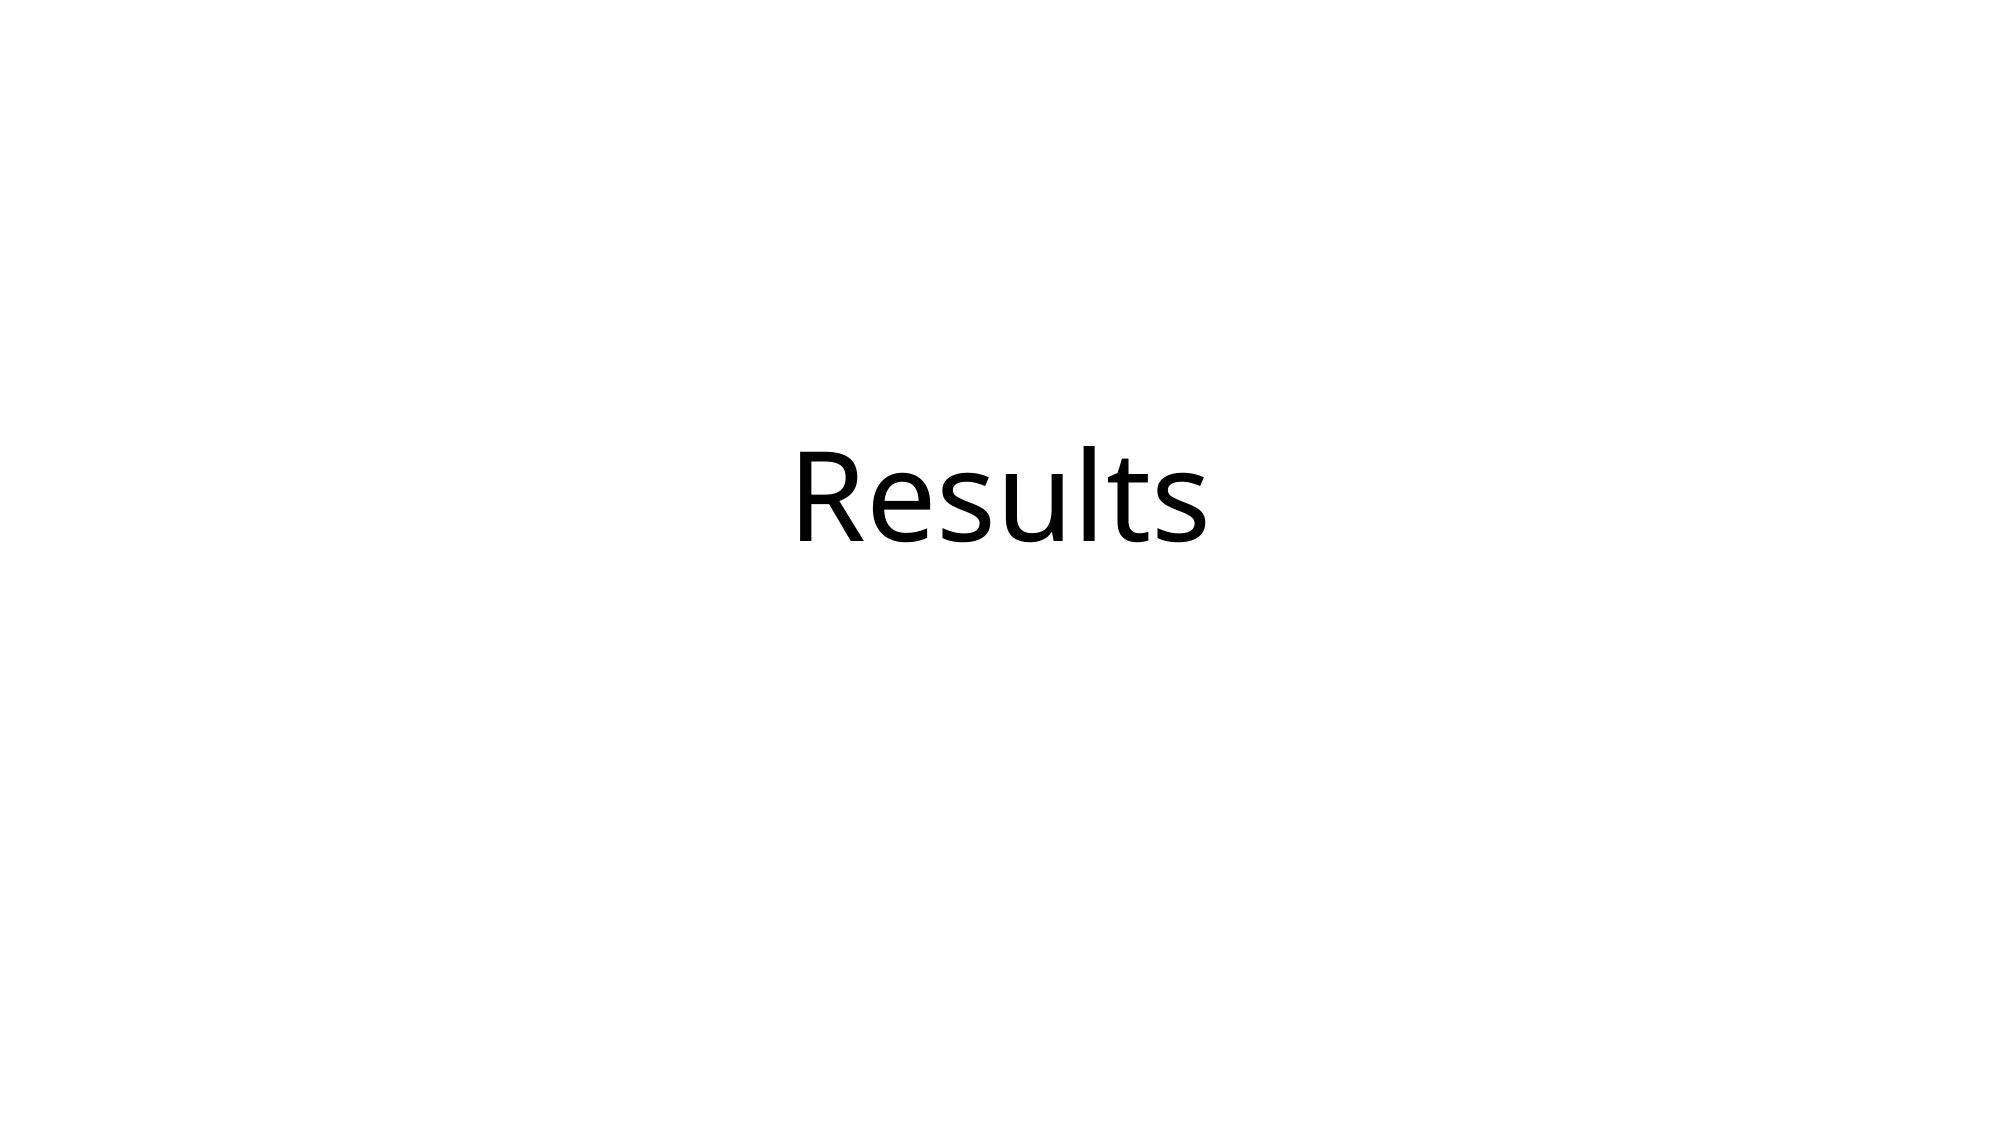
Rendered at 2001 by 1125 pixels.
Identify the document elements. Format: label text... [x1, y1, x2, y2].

title Results [249, 184, 1750, 576]
